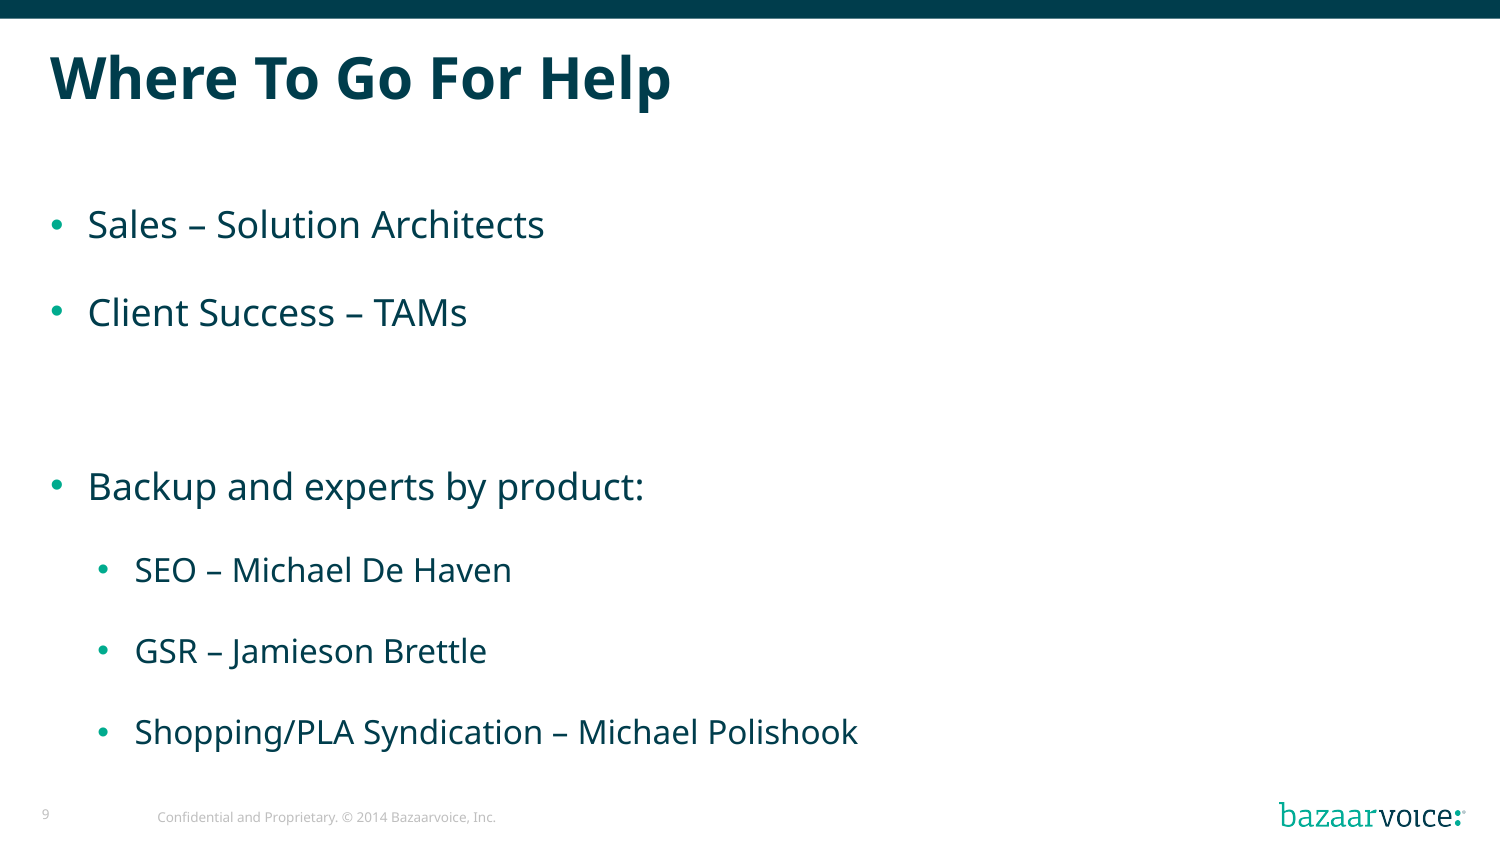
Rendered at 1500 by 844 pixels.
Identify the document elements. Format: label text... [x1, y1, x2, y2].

title Where To Go For Help [35, 33, 1460, 175]
picture [1400, 812, 1408, 824]
picture [1279, 802, 1466, 827]
list Sales – Solution Architects Client Success – TAMs Backup and experts by product: SEO – Michael De Haven GSR – Jamieson Brettle Shopping/PLA Syndication – Michael Polishook [35, 189, 1470, 776]
